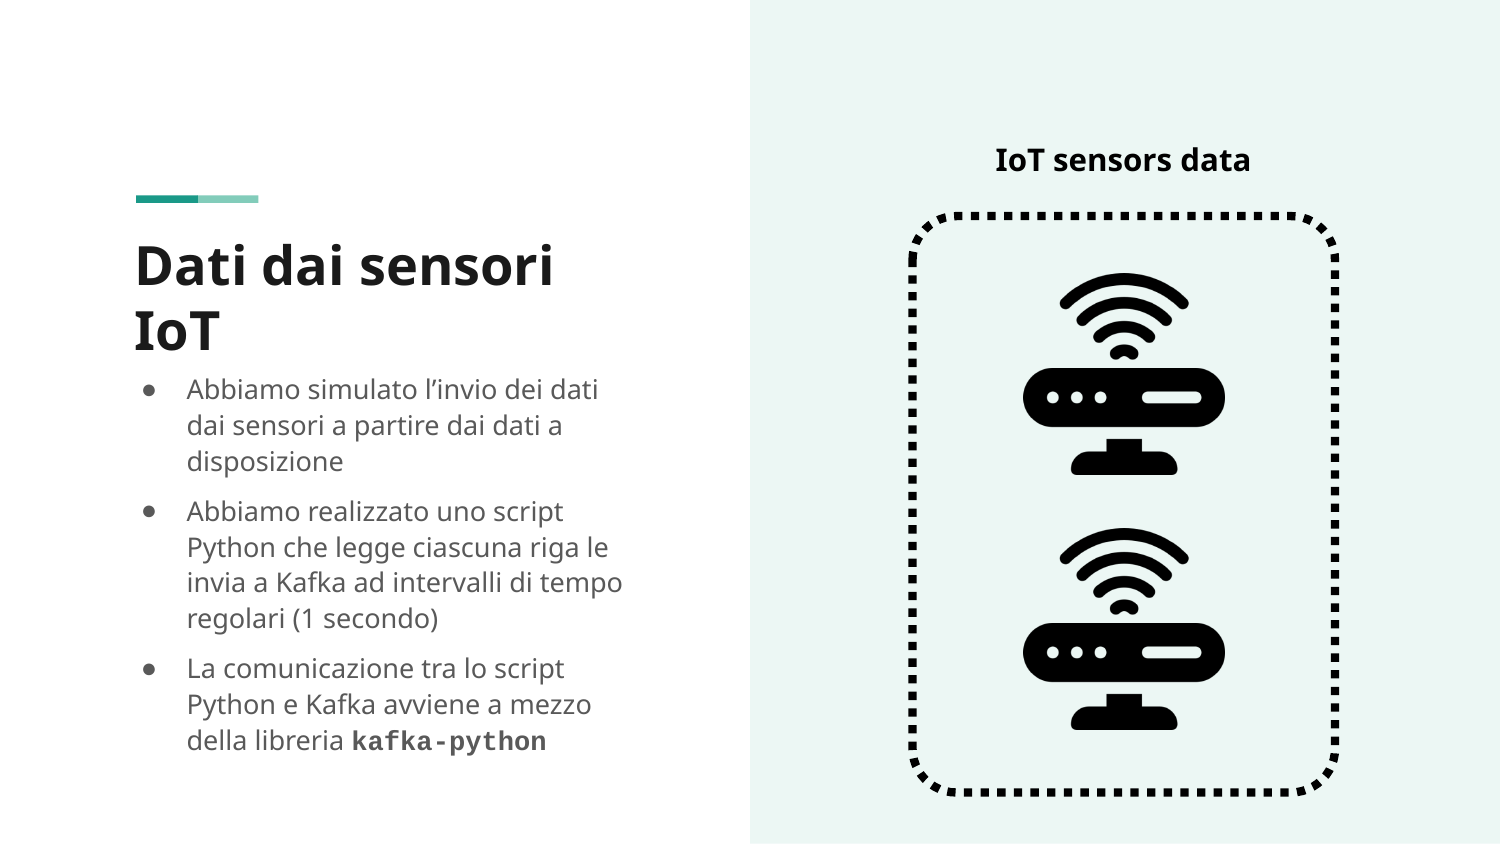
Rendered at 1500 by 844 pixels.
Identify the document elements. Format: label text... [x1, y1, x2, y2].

title Dati dai sensori IoT [119, 215, 662, 342]
text_box IoT sensors data [983, 128, 1264, 190]
list Abbiamo simulato l’invio dei dati dai sensori a partire dai dati a disposizione Abbiamo realizzato uno script Python che legge ciascuna riga le invia a Kafka ad intervalli di tempo regolari (1 secondo) La comunicazione tra lo script Python e Kafka avviene a mezzo della libreria kafka-python [103, 353, 647, 786]
picture [1022, 273, 1225, 475]
text_box [912, 216, 1336, 793]
picture [1022, 527, 1225, 730]
